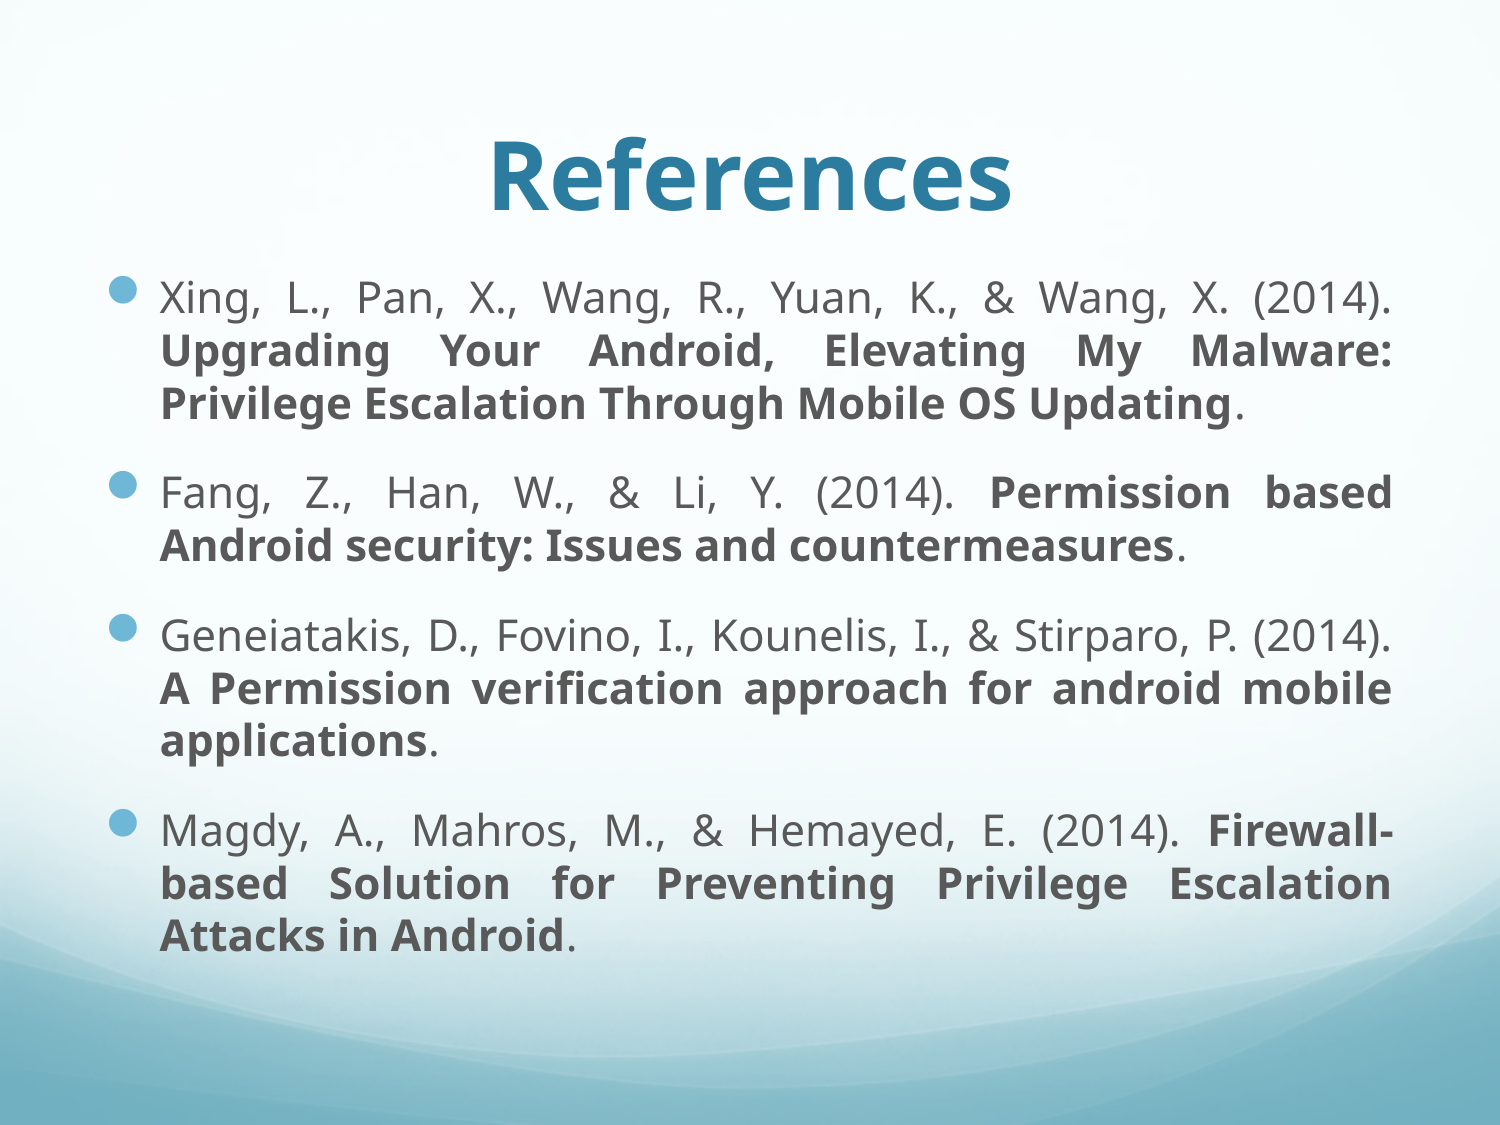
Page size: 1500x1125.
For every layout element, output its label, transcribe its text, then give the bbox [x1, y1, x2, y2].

list Xing, L., Pan, X., Wang, R., Yuan, K., & Wang, X. (2014). Upgrading Your Android, Elevating My Malware: Privilege Escalation Through Mobile OS Updating. Fang, Z., Han, W., & Li, Y. (2014). Permission based Android security: Issues and countermeasures. Geneiatakis, D., Fovino, I., Kounelis, I., & Stirparo, P. (2014). A Permission verification approach for android mobile applications. Magdy, A., Mahros, M., & Hemayed, E. (2014). Firewall-based Solution for Preventing Privilege Escalation Attacks in Android. [90, 262, 1410, 975]
title References [90, 17, 1410, 237]
